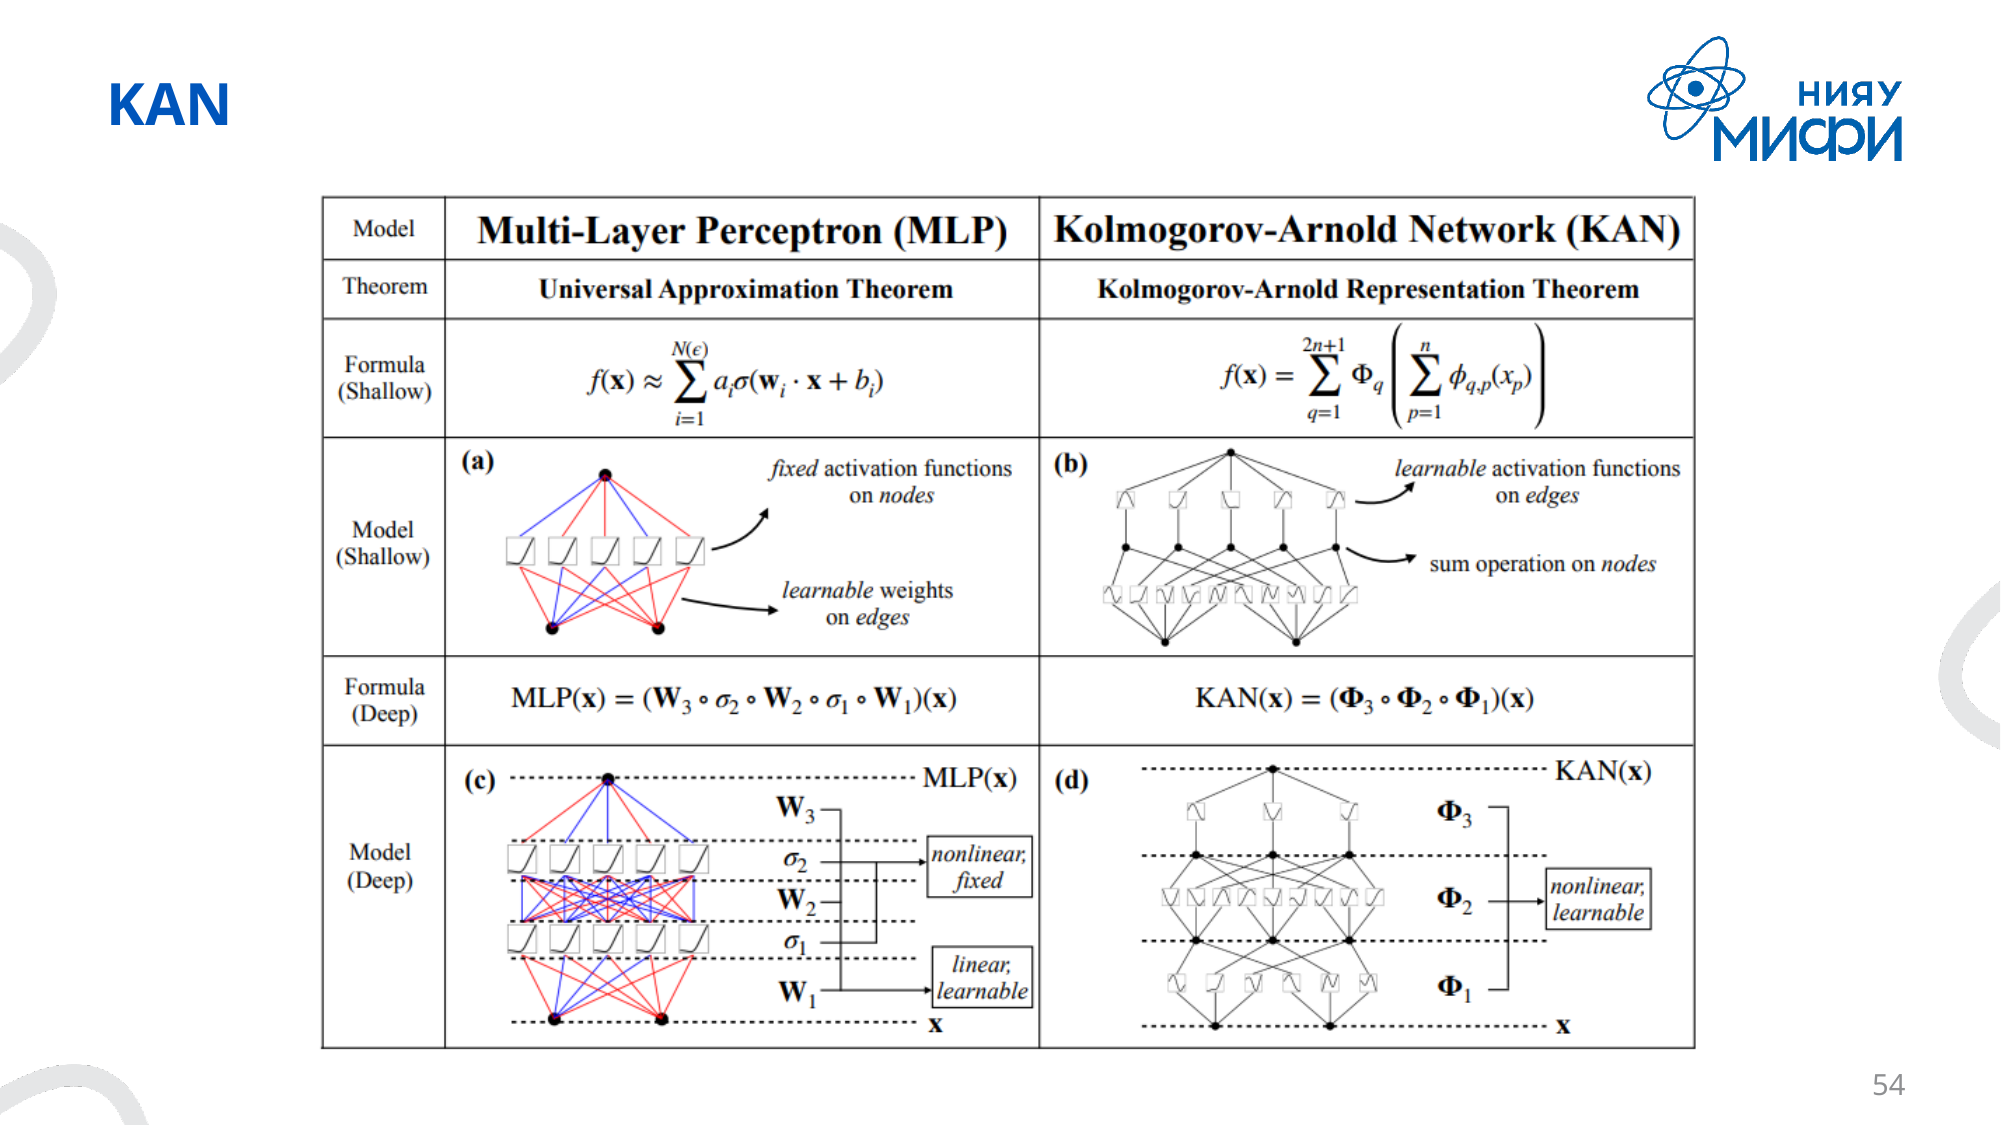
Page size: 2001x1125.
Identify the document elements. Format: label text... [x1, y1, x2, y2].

title KAN [91, 58, 1601, 145]
picture [0, 208, 122, 456]
picture [289, 27, 1910, 1066]
picture [0, 1032, 162, 1125]
picture [1919, 554, 2001, 767]
